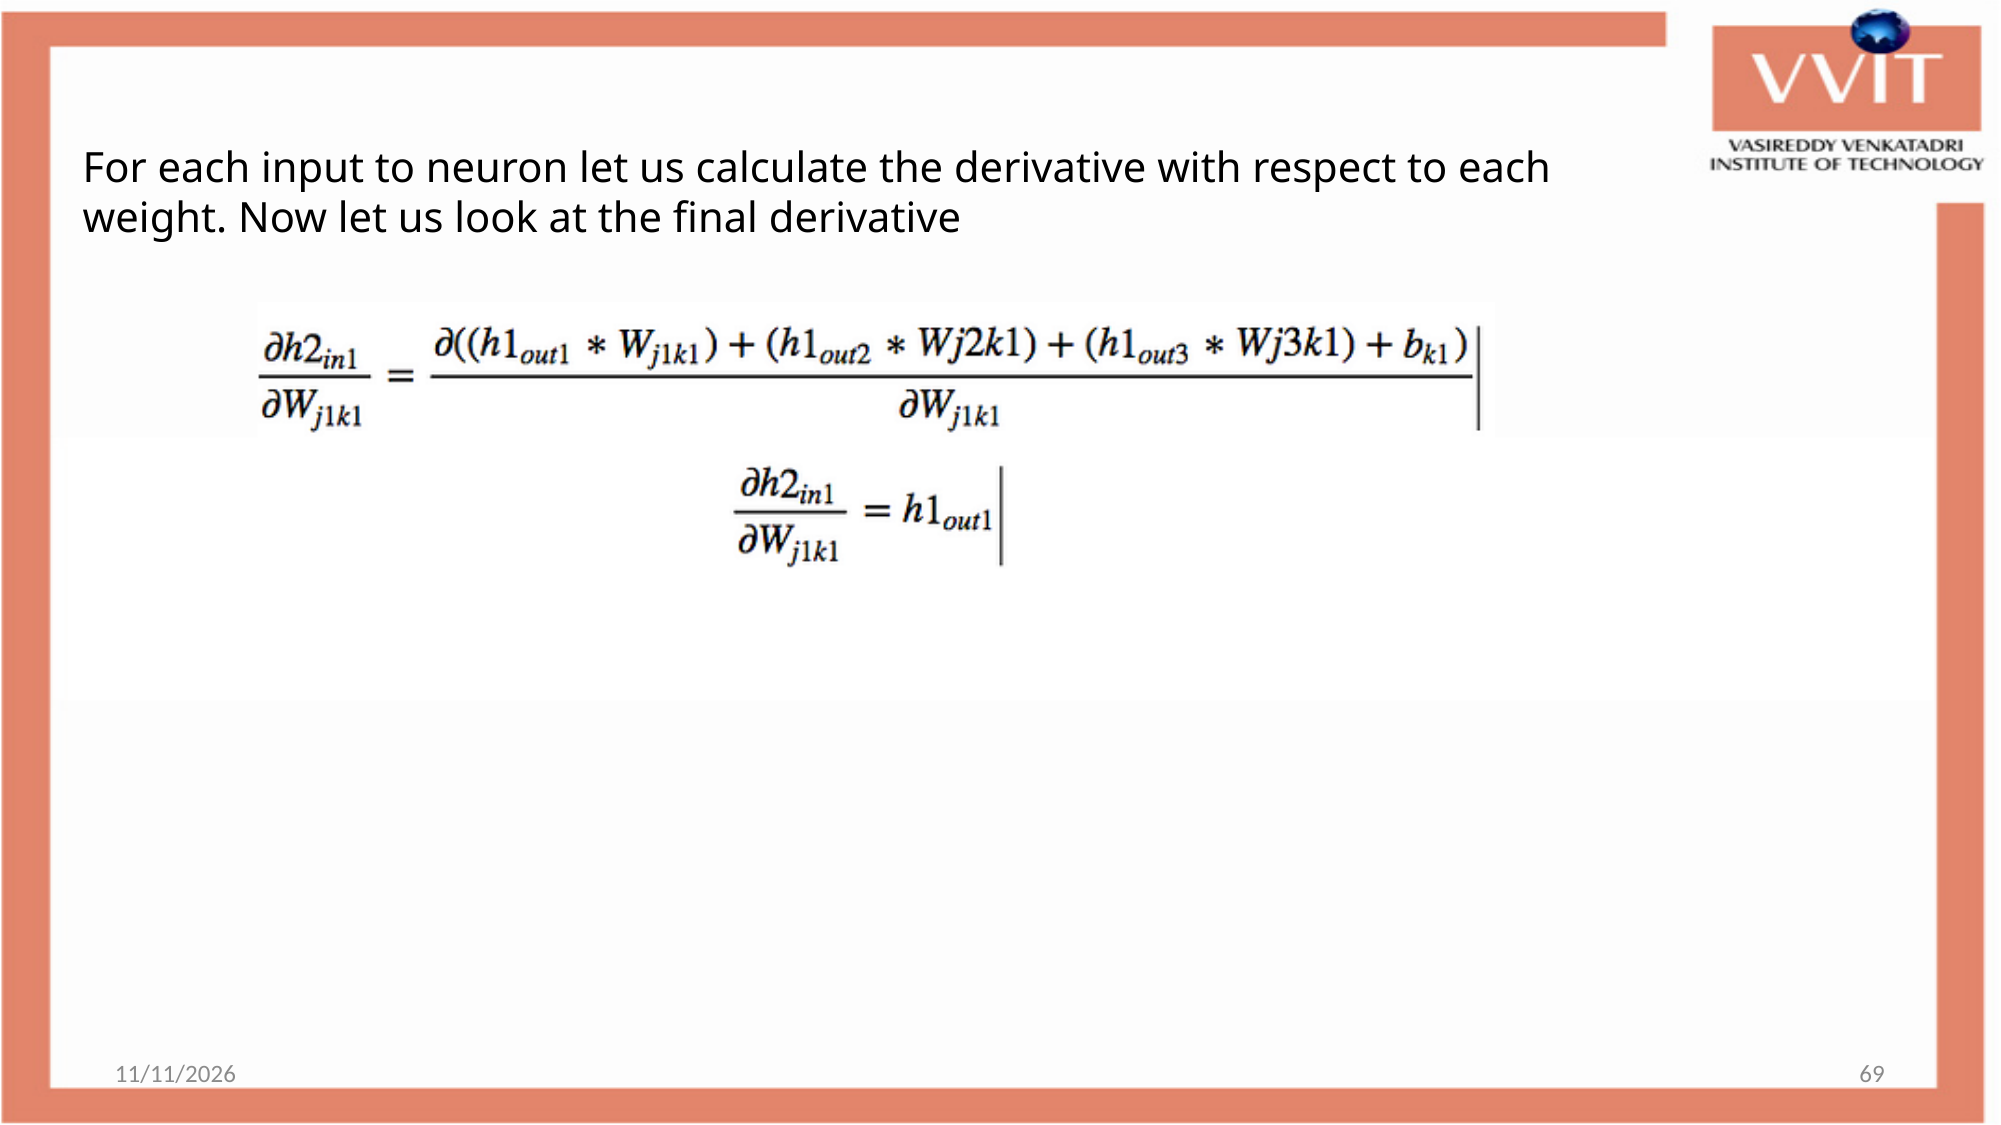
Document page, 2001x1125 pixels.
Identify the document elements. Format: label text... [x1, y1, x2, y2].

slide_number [99, 1042, 567, 1103]
slide_number 69 [1433, 1042, 1900, 1103]
text_box For each input to neuron let us calculate the derivative with respect to each weight. Now let us look at the final derivative [67, 133, 1693, 249]
picture [0, 0, 2001, 1125]
